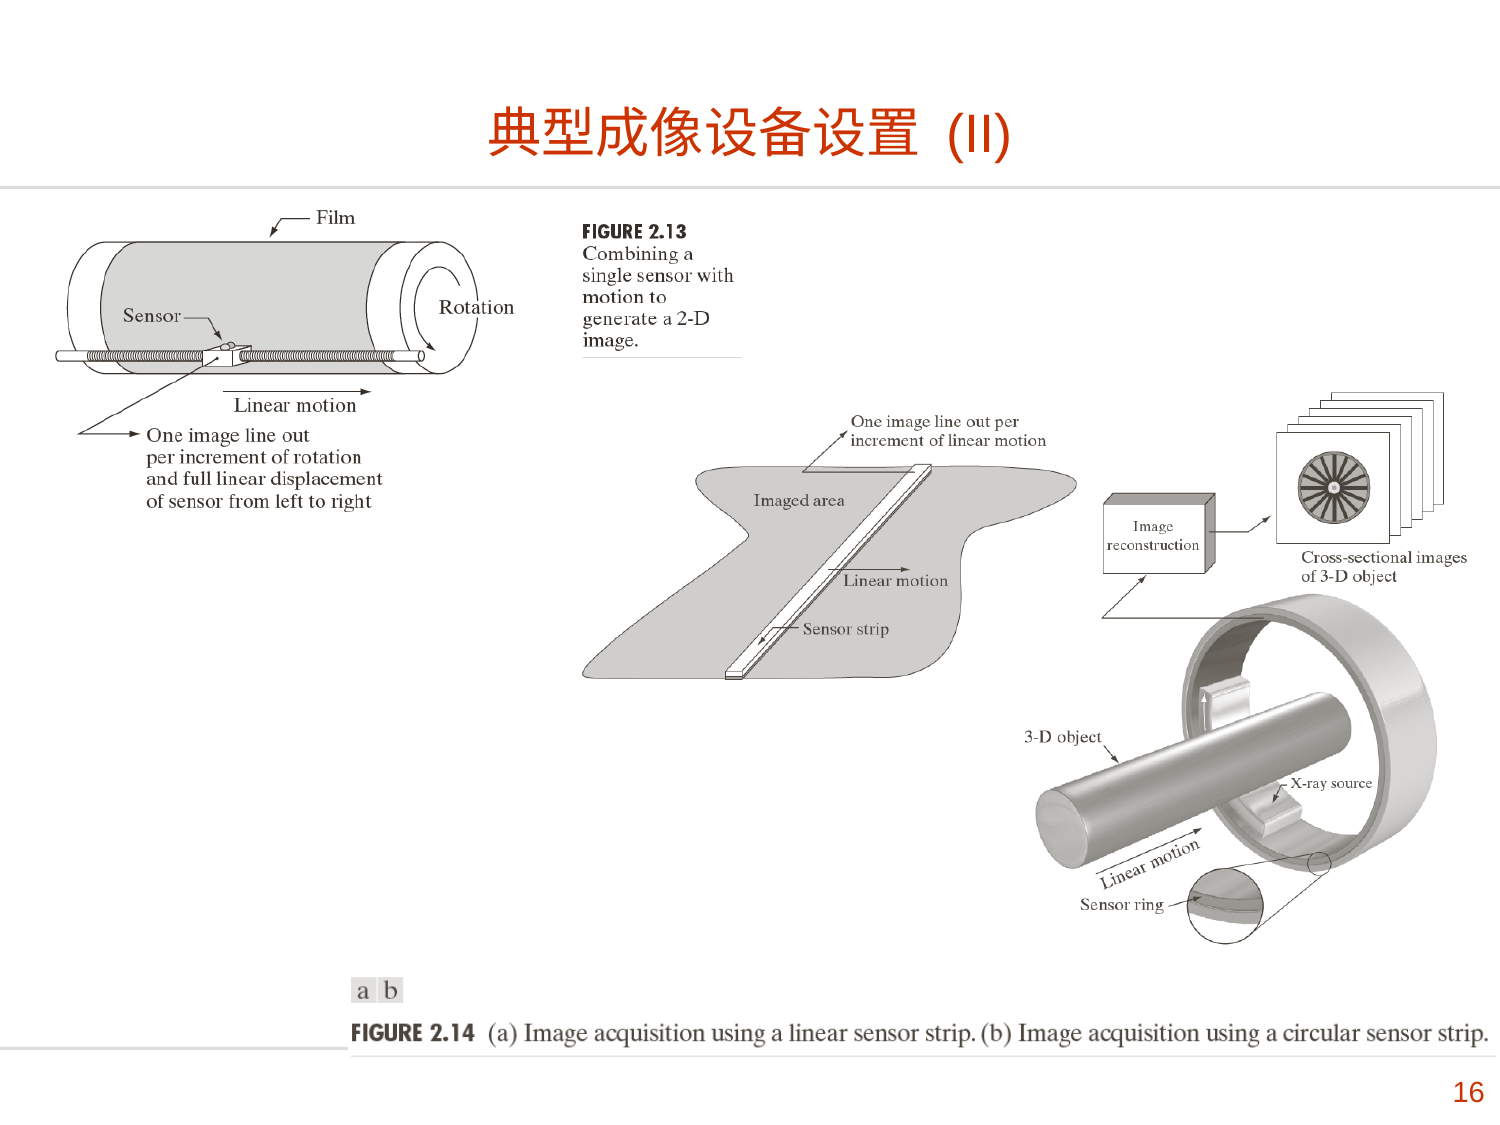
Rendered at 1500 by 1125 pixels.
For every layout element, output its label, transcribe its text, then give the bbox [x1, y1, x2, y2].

picture [347, 973, 1500, 1064]
slide_number 16 [1149, 1070, 1500, 1104]
title 典型成像设备设置 (II) [75, 91, 1425, 182]
picture [51, 205, 517, 543]
picture [577, 385, 1494, 953]
picture [577, 219, 747, 366]
